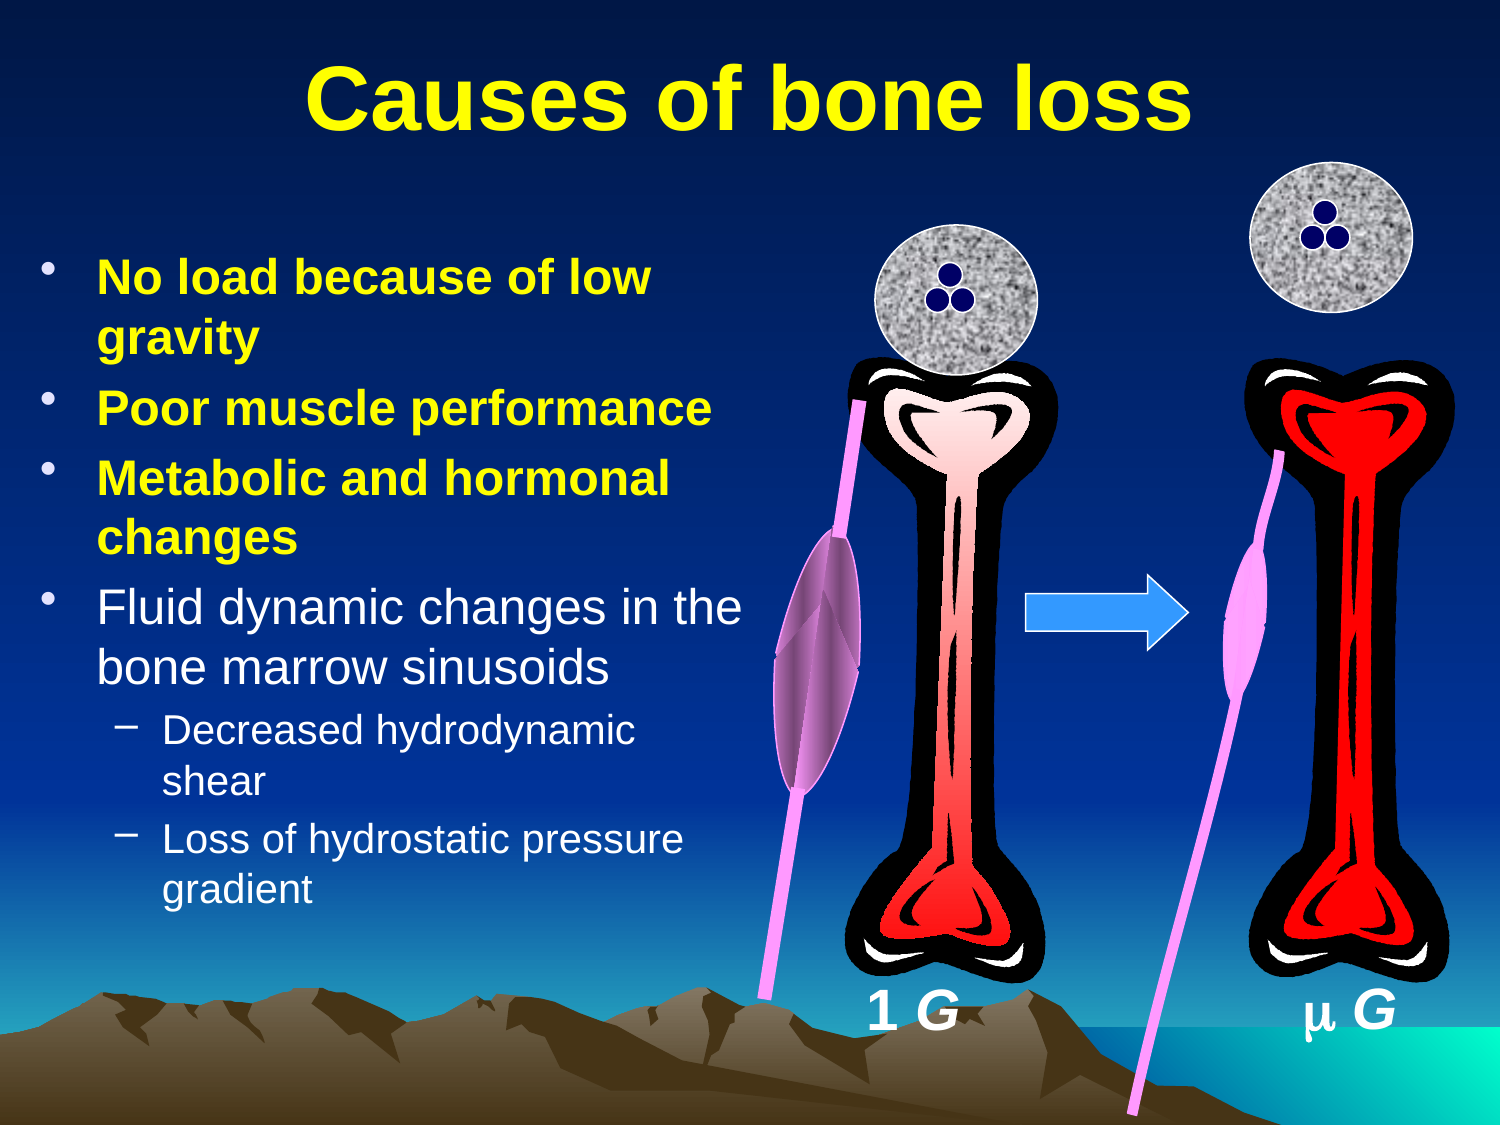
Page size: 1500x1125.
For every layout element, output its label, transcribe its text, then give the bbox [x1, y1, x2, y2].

text_box 1 G [851, 988, 976, 1050]
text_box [1249, 162, 1413, 313]
text_box m G [1287, 988, 1413, 1049]
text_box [749, 349, 1150, 988]
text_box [1150, 349, 1500, 988]
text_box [774, 524, 859, 800]
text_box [874, 224, 1038, 375]
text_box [1224, 540, 1266, 704]
text_box [758, 988, 773, 1000]
list No load because of low gravity Poor muscle performance Metabolic and hormonal changes Fluid dynamic changes in the bone marrow sinusoids Decreased hydrodynamic shear Loss of hydrostatic pressure gradient [24, 237, 763, 975]
text_box [1127, 988, 1168, 1116]
title Causes of bone loss [75, 12, 1425, 175]
